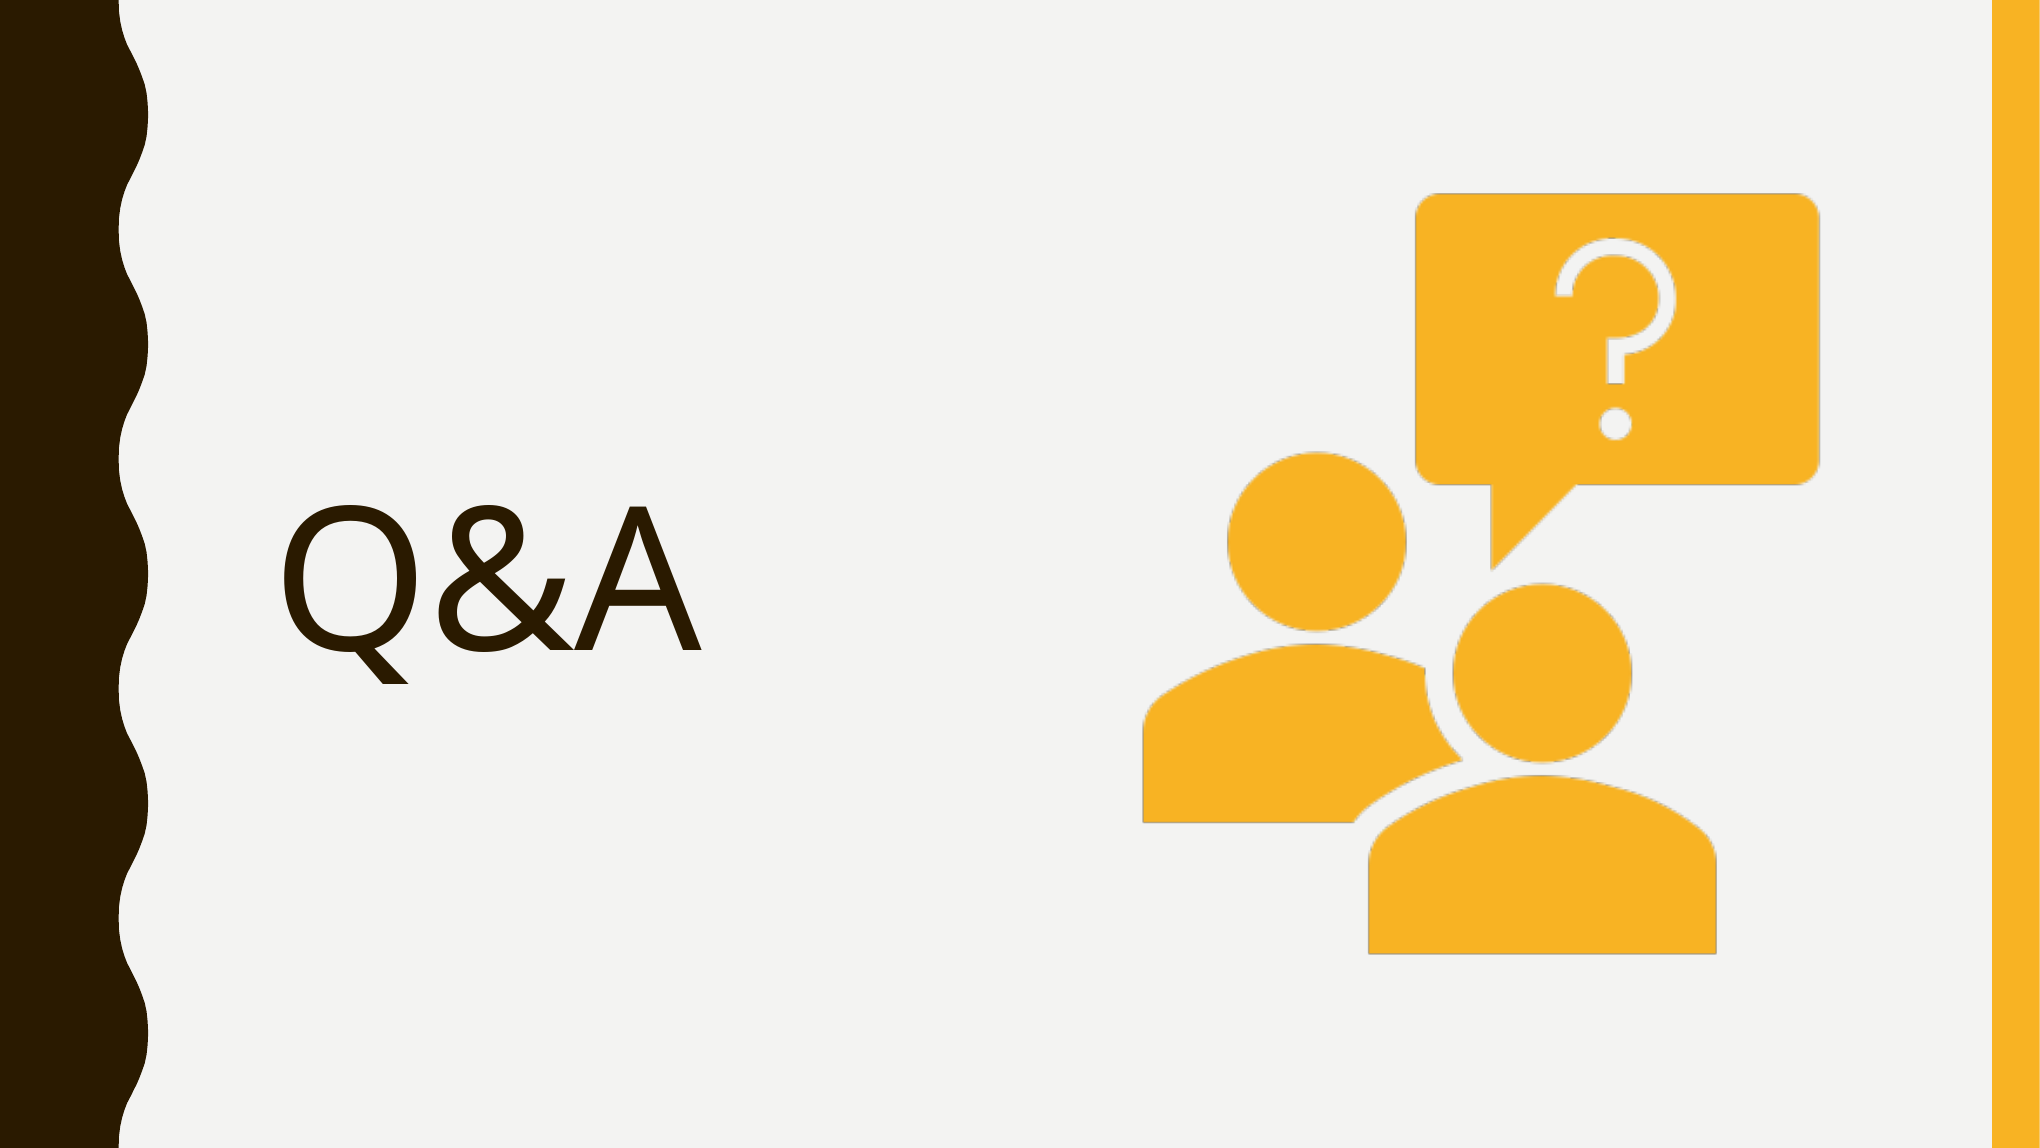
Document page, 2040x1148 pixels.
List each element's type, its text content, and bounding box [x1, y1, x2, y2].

picture [1031, 124, 1933, 1025]
text_box Q&A [107, 462, 778, 1044]
